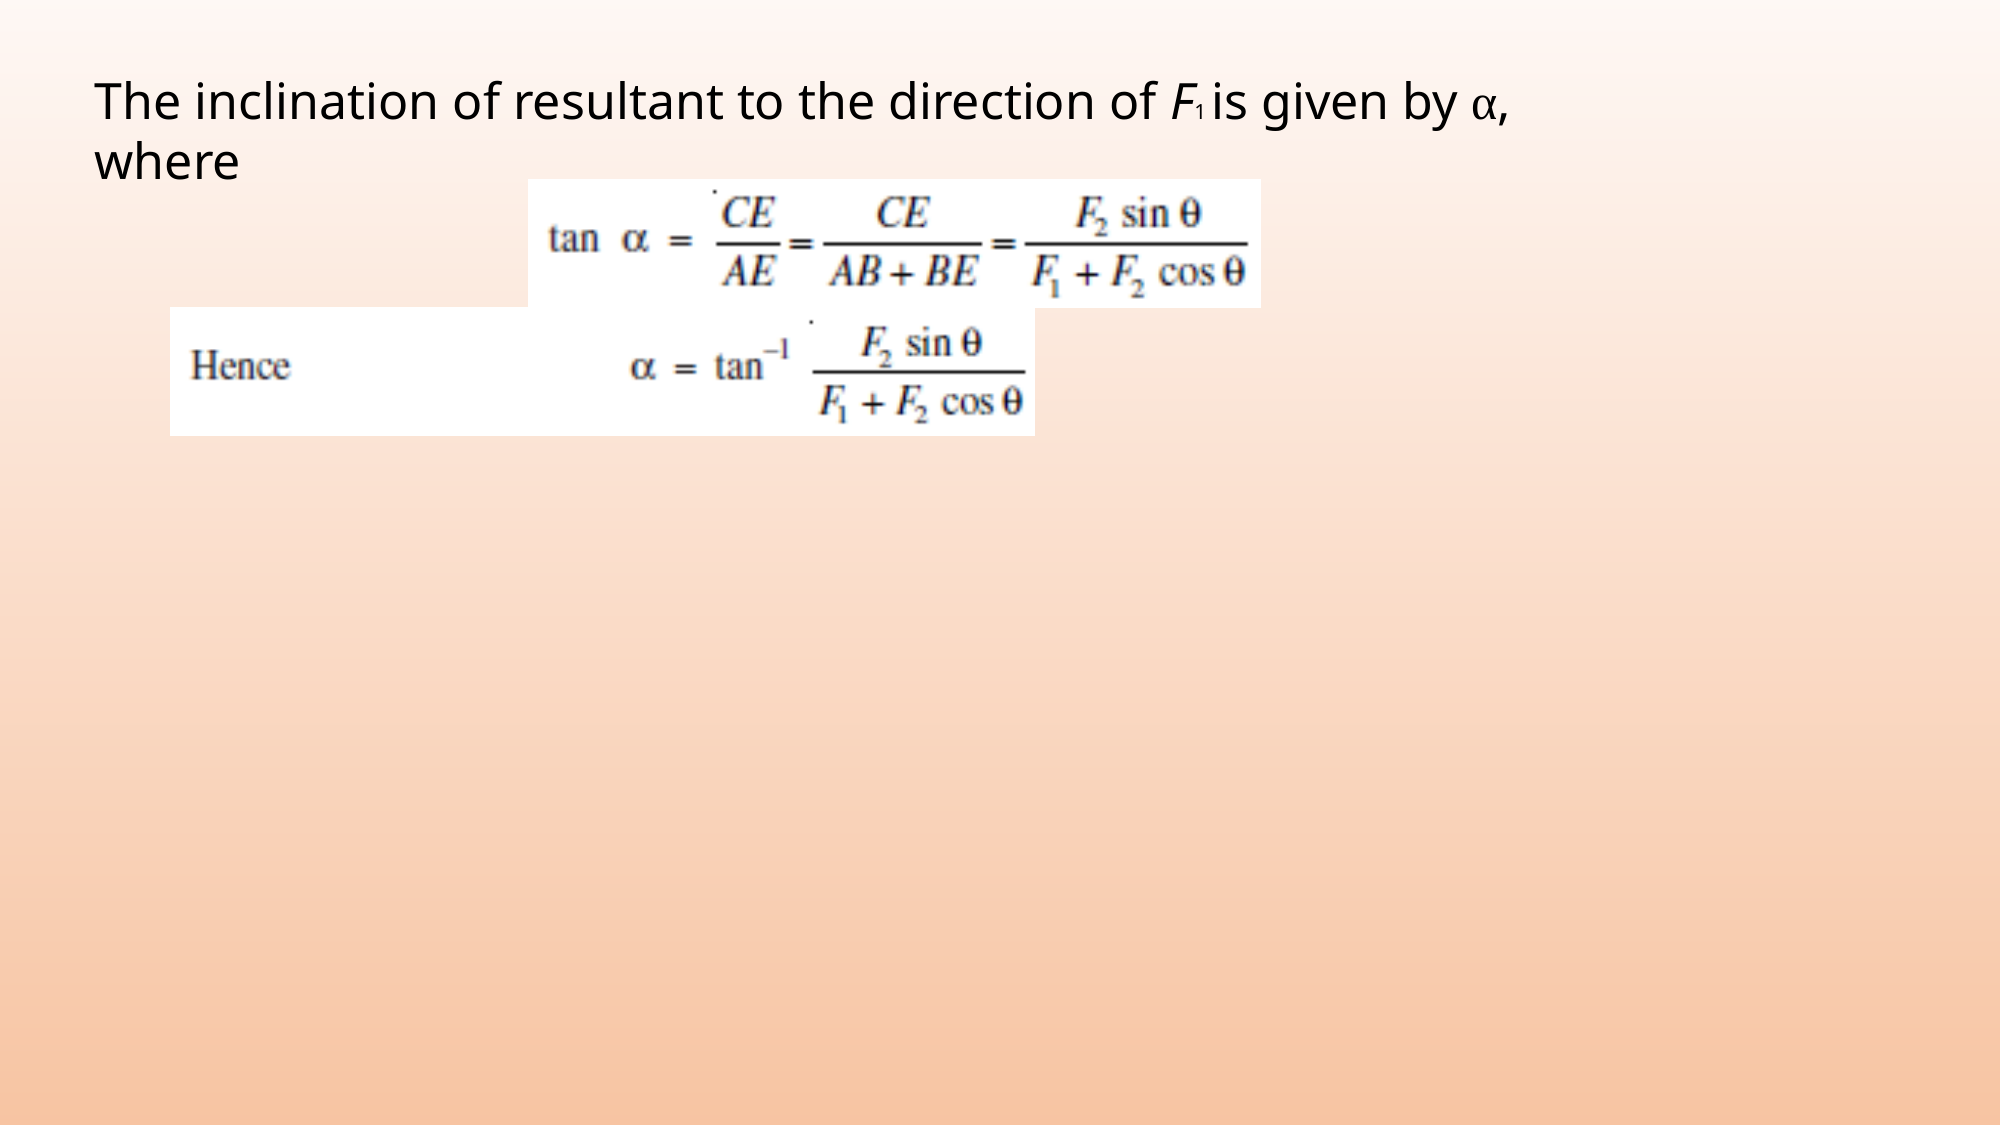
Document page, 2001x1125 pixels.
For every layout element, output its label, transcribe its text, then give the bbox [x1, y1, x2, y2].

text_box The inclination of resultant to the direction of F1 is given by α, where [80, 62, 1542, 198]
picture [170, 179, 1261, 436]
